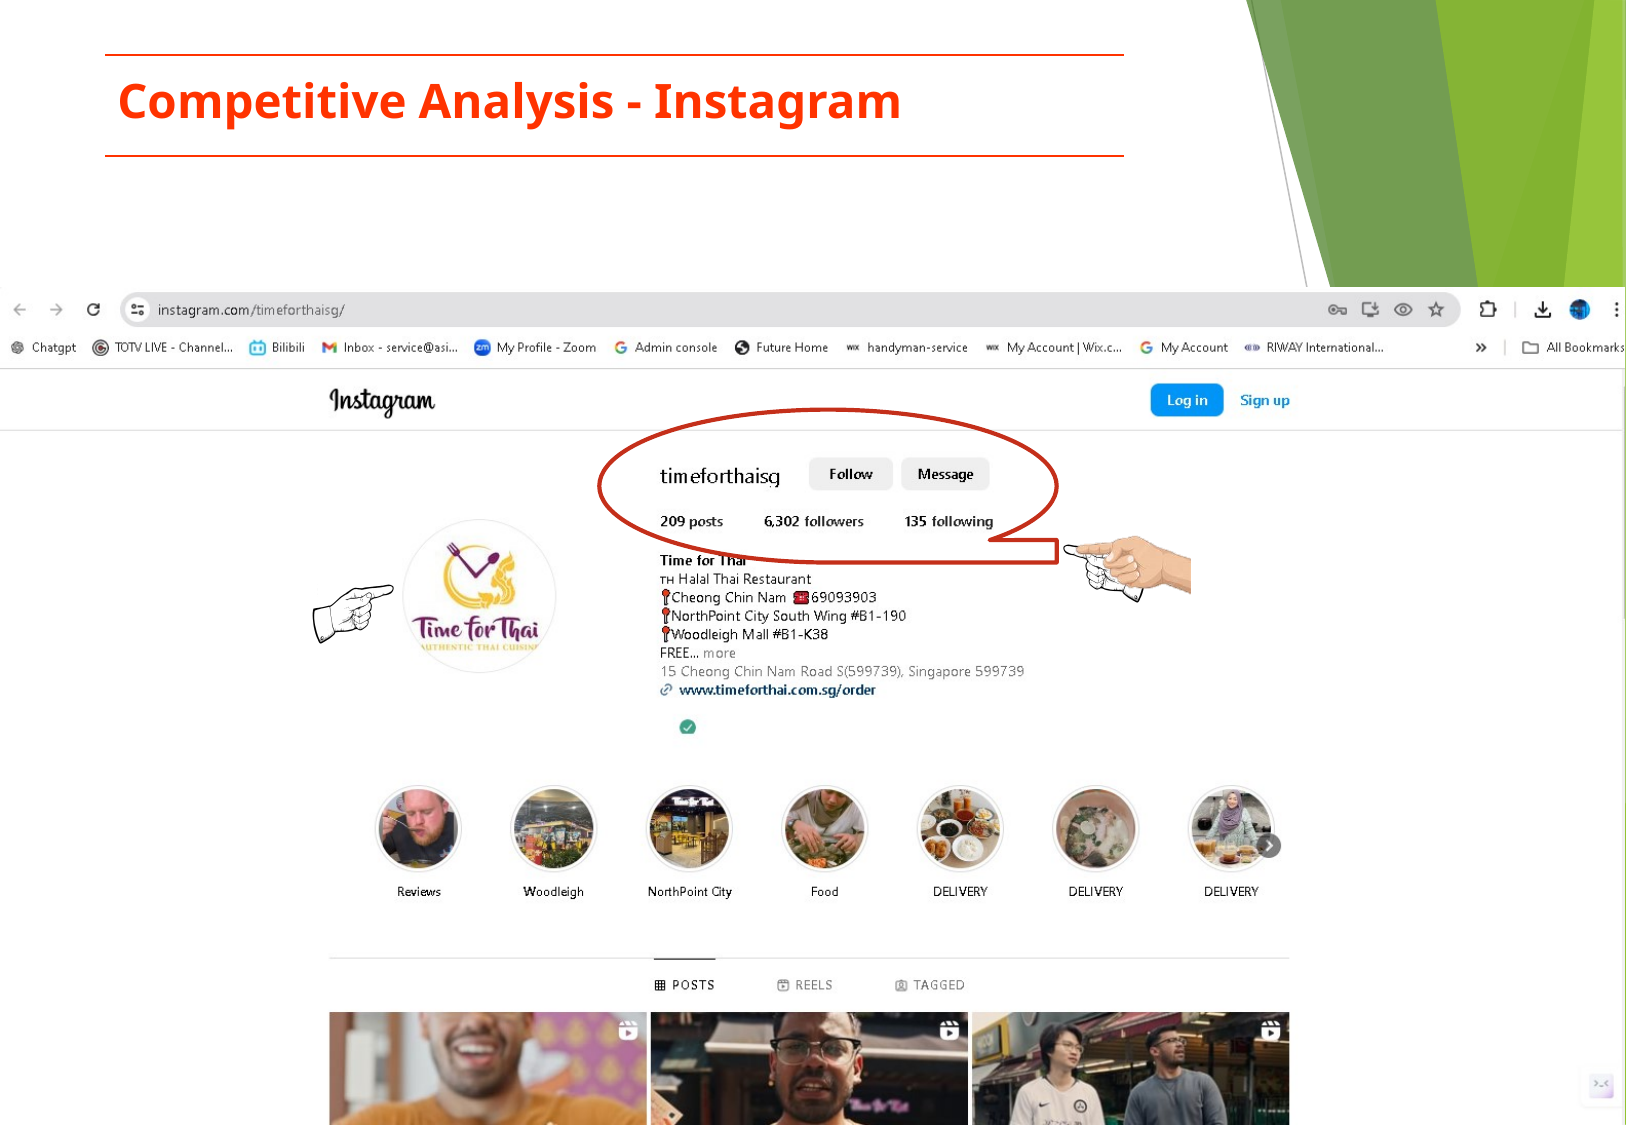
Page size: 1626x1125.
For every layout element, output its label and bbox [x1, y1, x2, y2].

text_box [598, 409, 1146, 604]
text_box [104, 54, 1222, 157]
picture [0, 287, 1625, 1125]
